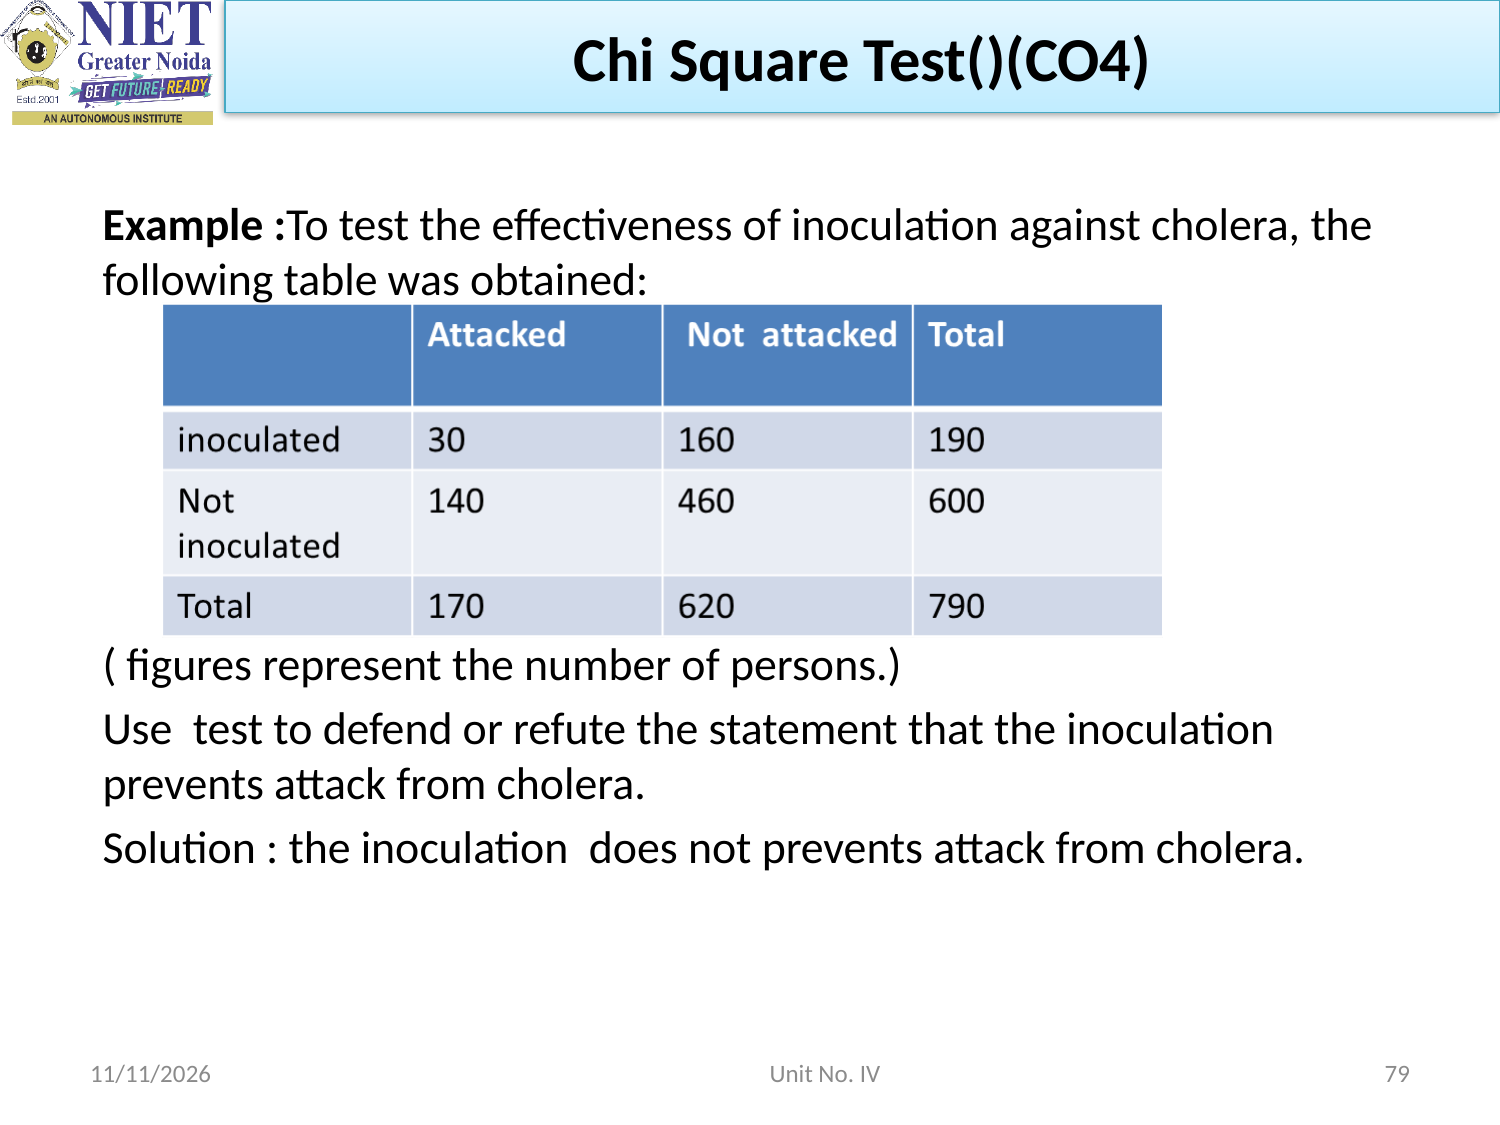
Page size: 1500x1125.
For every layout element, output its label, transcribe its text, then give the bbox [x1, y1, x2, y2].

picture [162, 299, 1163, 652]
footer Unit No. IV [412, 1042, 1074, 1103]
slide_number 79 [1074, 1042, 1425, 1103]
picture [0, 0, 213, 125]
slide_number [75, 1042, 412, 1103]
